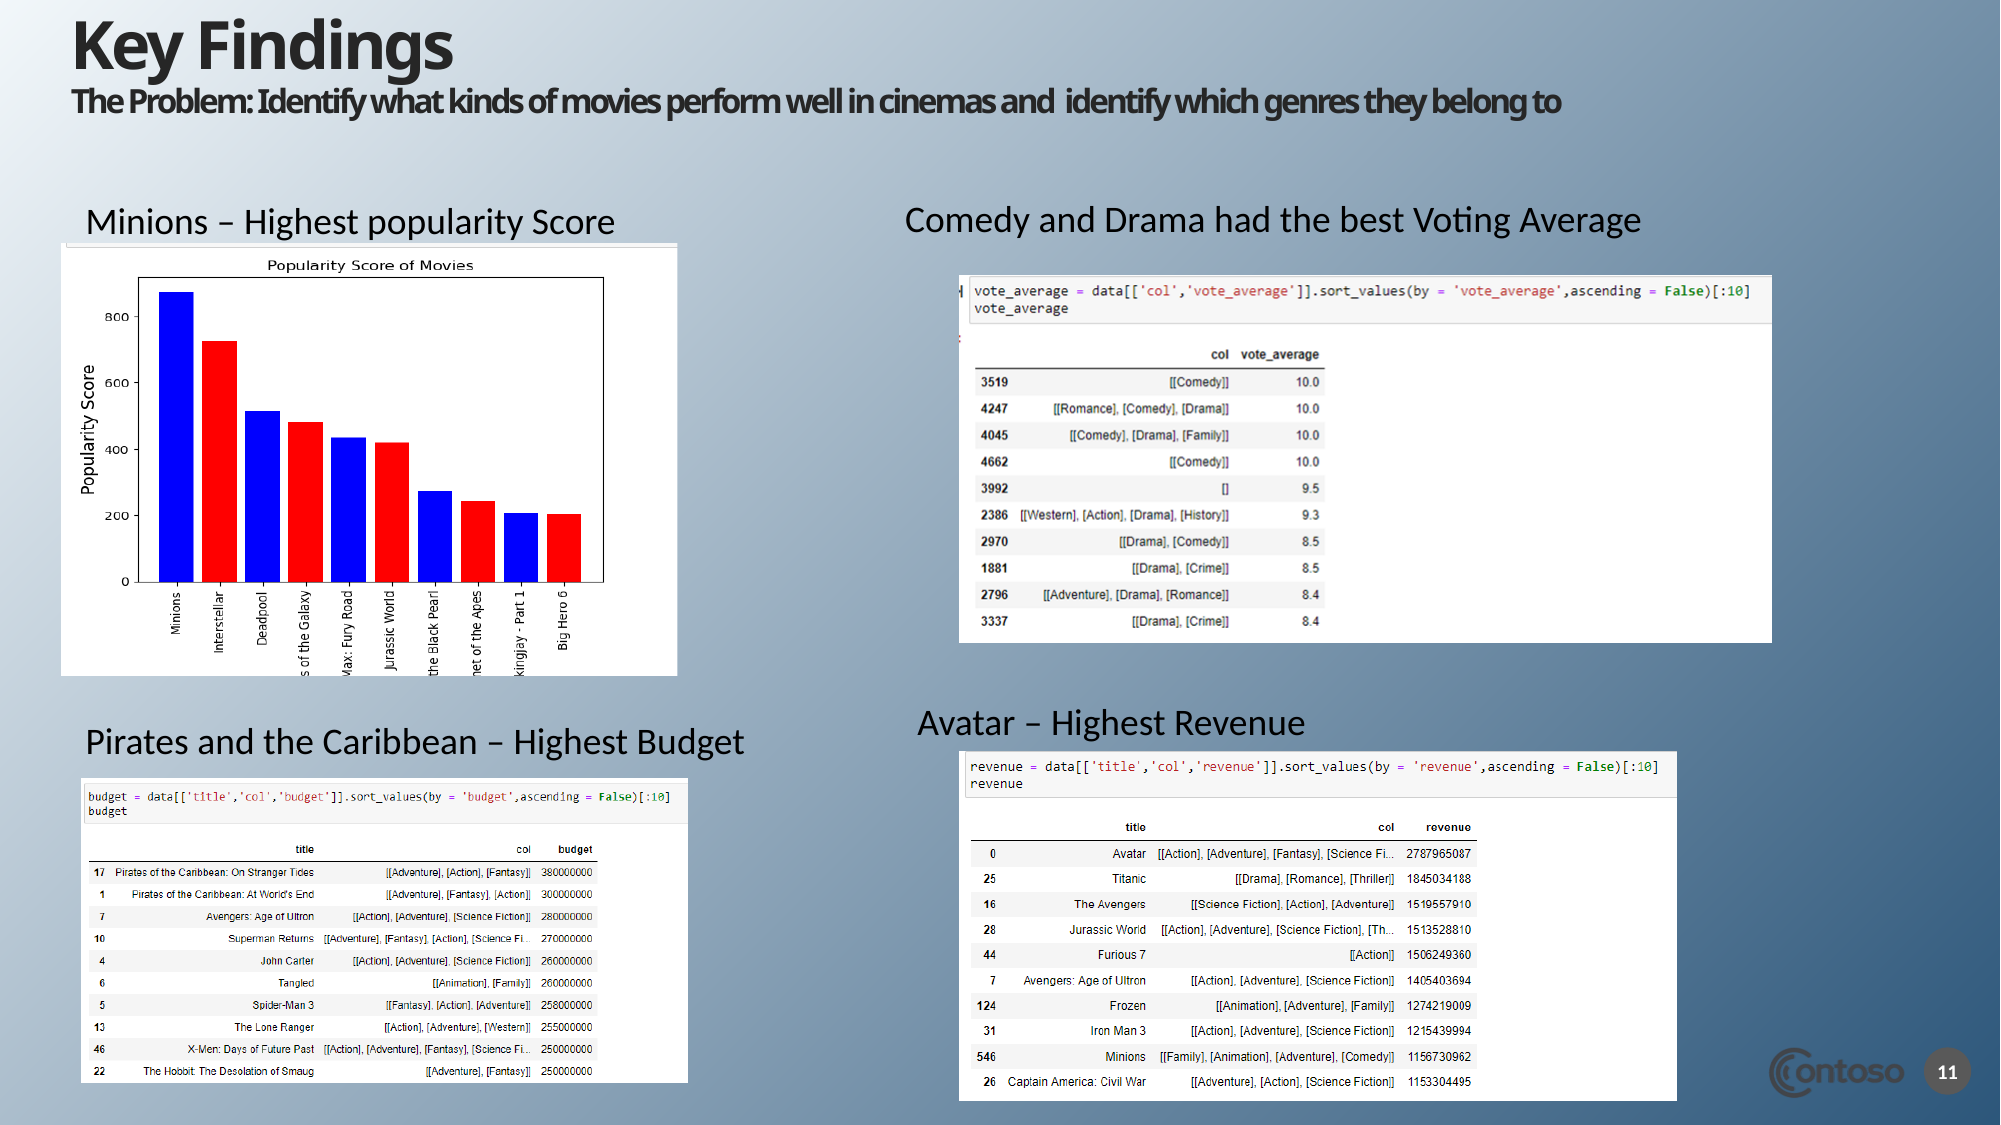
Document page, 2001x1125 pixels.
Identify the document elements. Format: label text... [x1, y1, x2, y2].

picture [959, 751, 1677, 1101]
picture [959, 275, 1772, 643]
text_box Avatar – Highest Revenue [902, 690, 1903, 751]
text_box Pirates and the Caribbean – Highest Budget [70, 709, 1162, 769]
slide_number 11 [1923, 1047, 1972, 1095]
text_box Comedy and Drama had the best Voting Average [890, 187, 1900, 248]
picture [81, 778, 688, 1083]
picture [61, 243, 678, 676]
text_box Minions – Highest popularity Score [70, 189, 1071, 250]
title Key Findings The Problem: Identify what kinds of movies perform well in cinemas and identify which genres they belong to [70, 70, 1735, 142]
